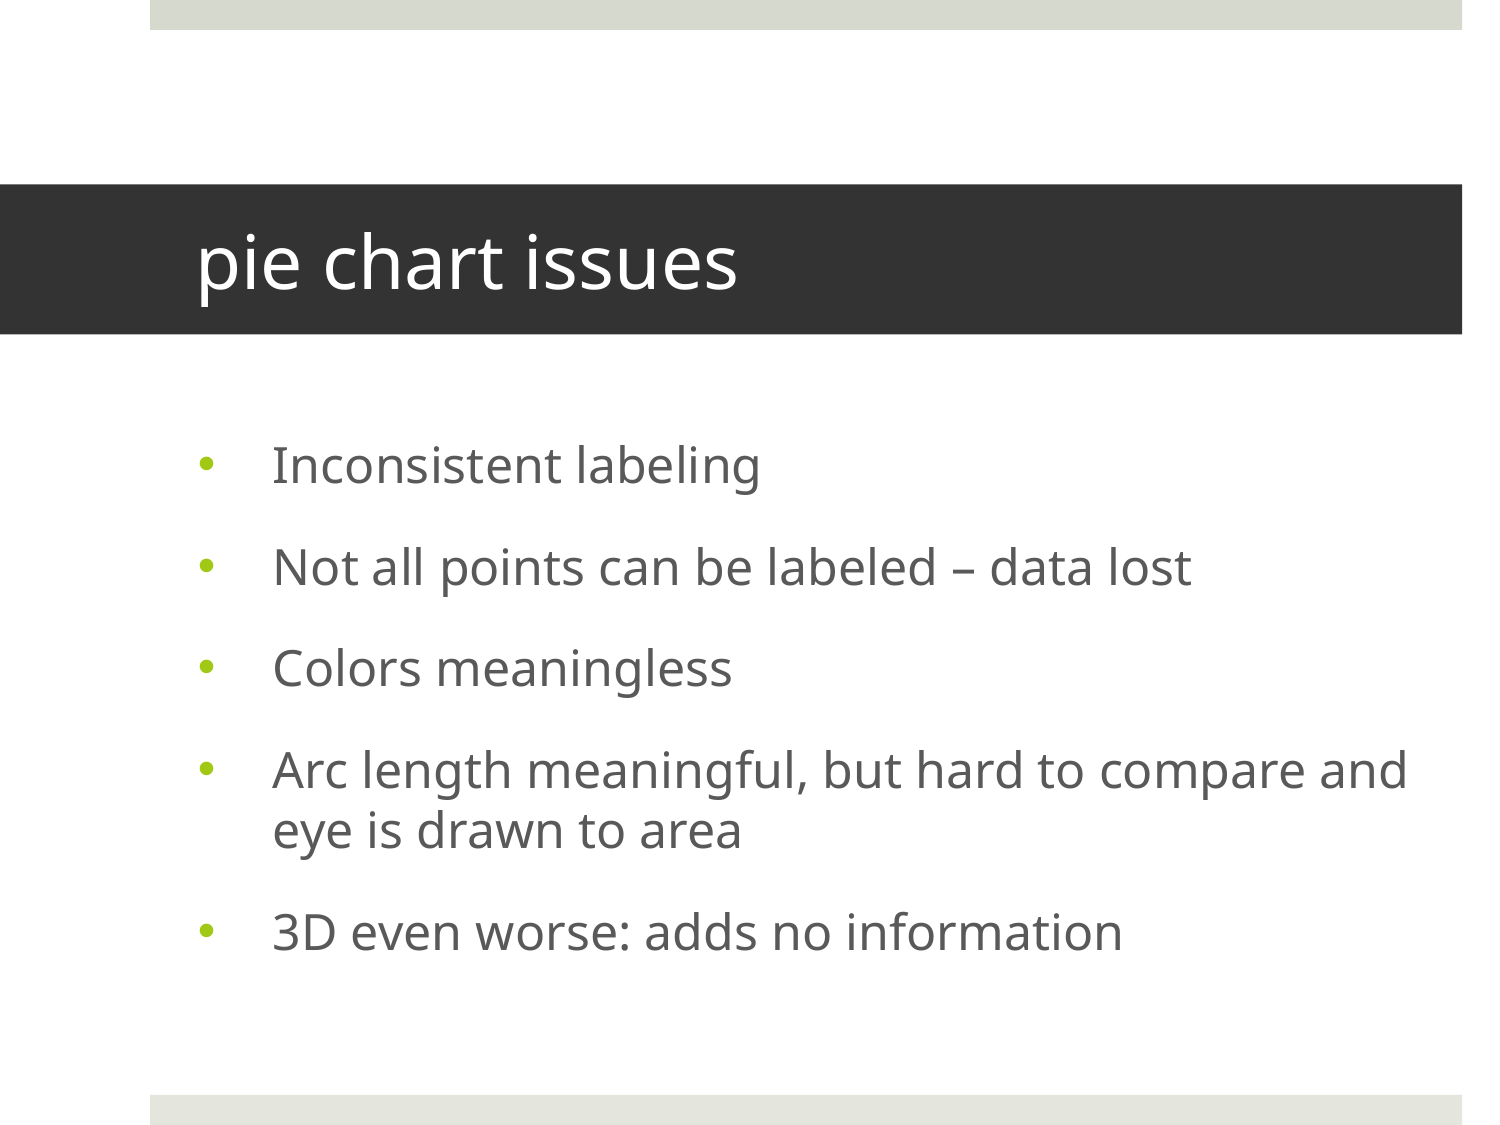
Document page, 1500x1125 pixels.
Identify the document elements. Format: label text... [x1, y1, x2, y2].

list Inconsistent labeling Not all points can be labeled – data lost Colors meaningless Arc length meaningful, but hard to compare and eye is drawn to area 3D even worse: adds no information [182, 425, 1432, 1028]
title pie chart issues [0, 184, 1463, 335]
